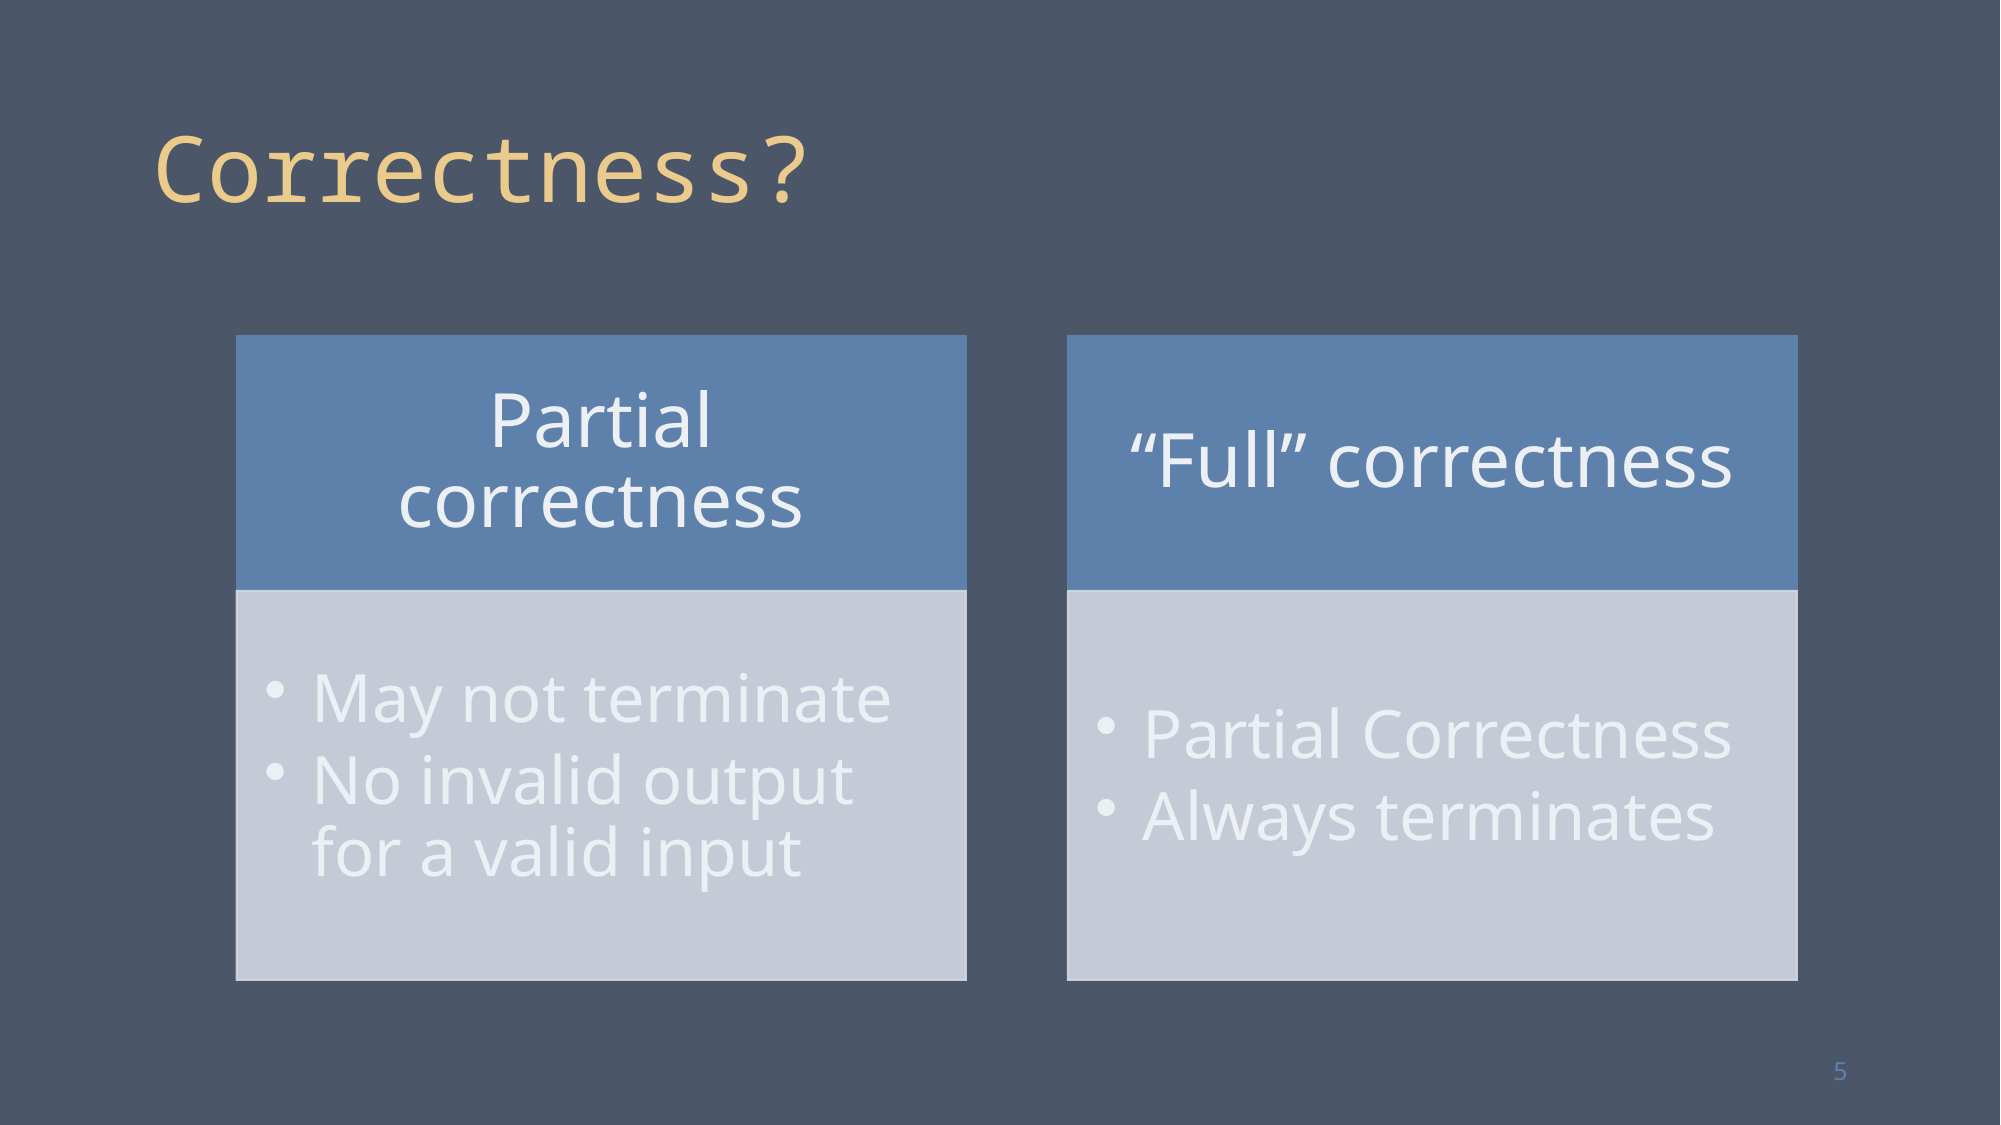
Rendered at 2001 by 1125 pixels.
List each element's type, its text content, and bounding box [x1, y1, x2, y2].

slide_number 5 [1738, 1042, 1863, 1103]
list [236, 332, 1797, 983]
title Correctness? [137, 26, 1863, 230]
